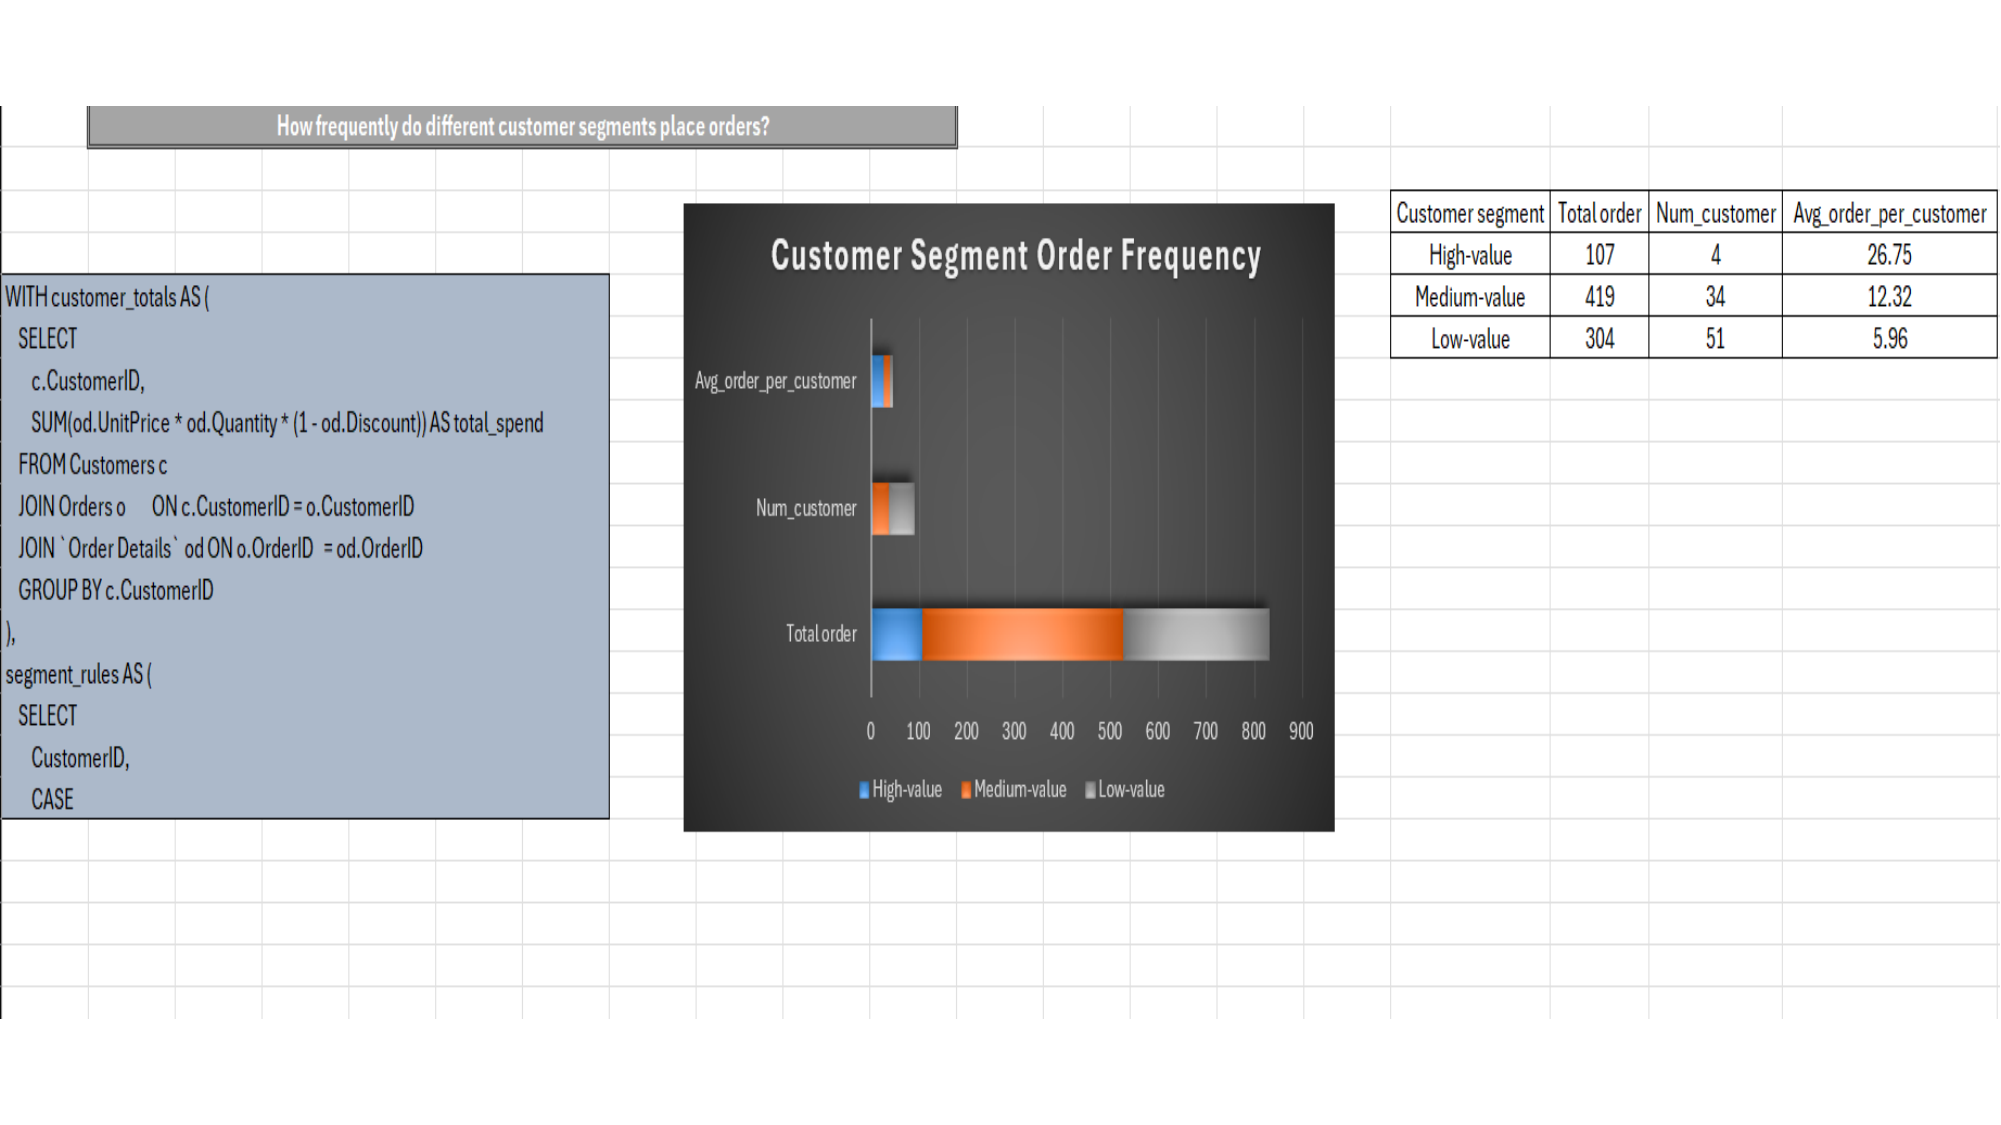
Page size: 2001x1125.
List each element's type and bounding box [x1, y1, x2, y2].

picture [0, 105, 2000, 1020]
